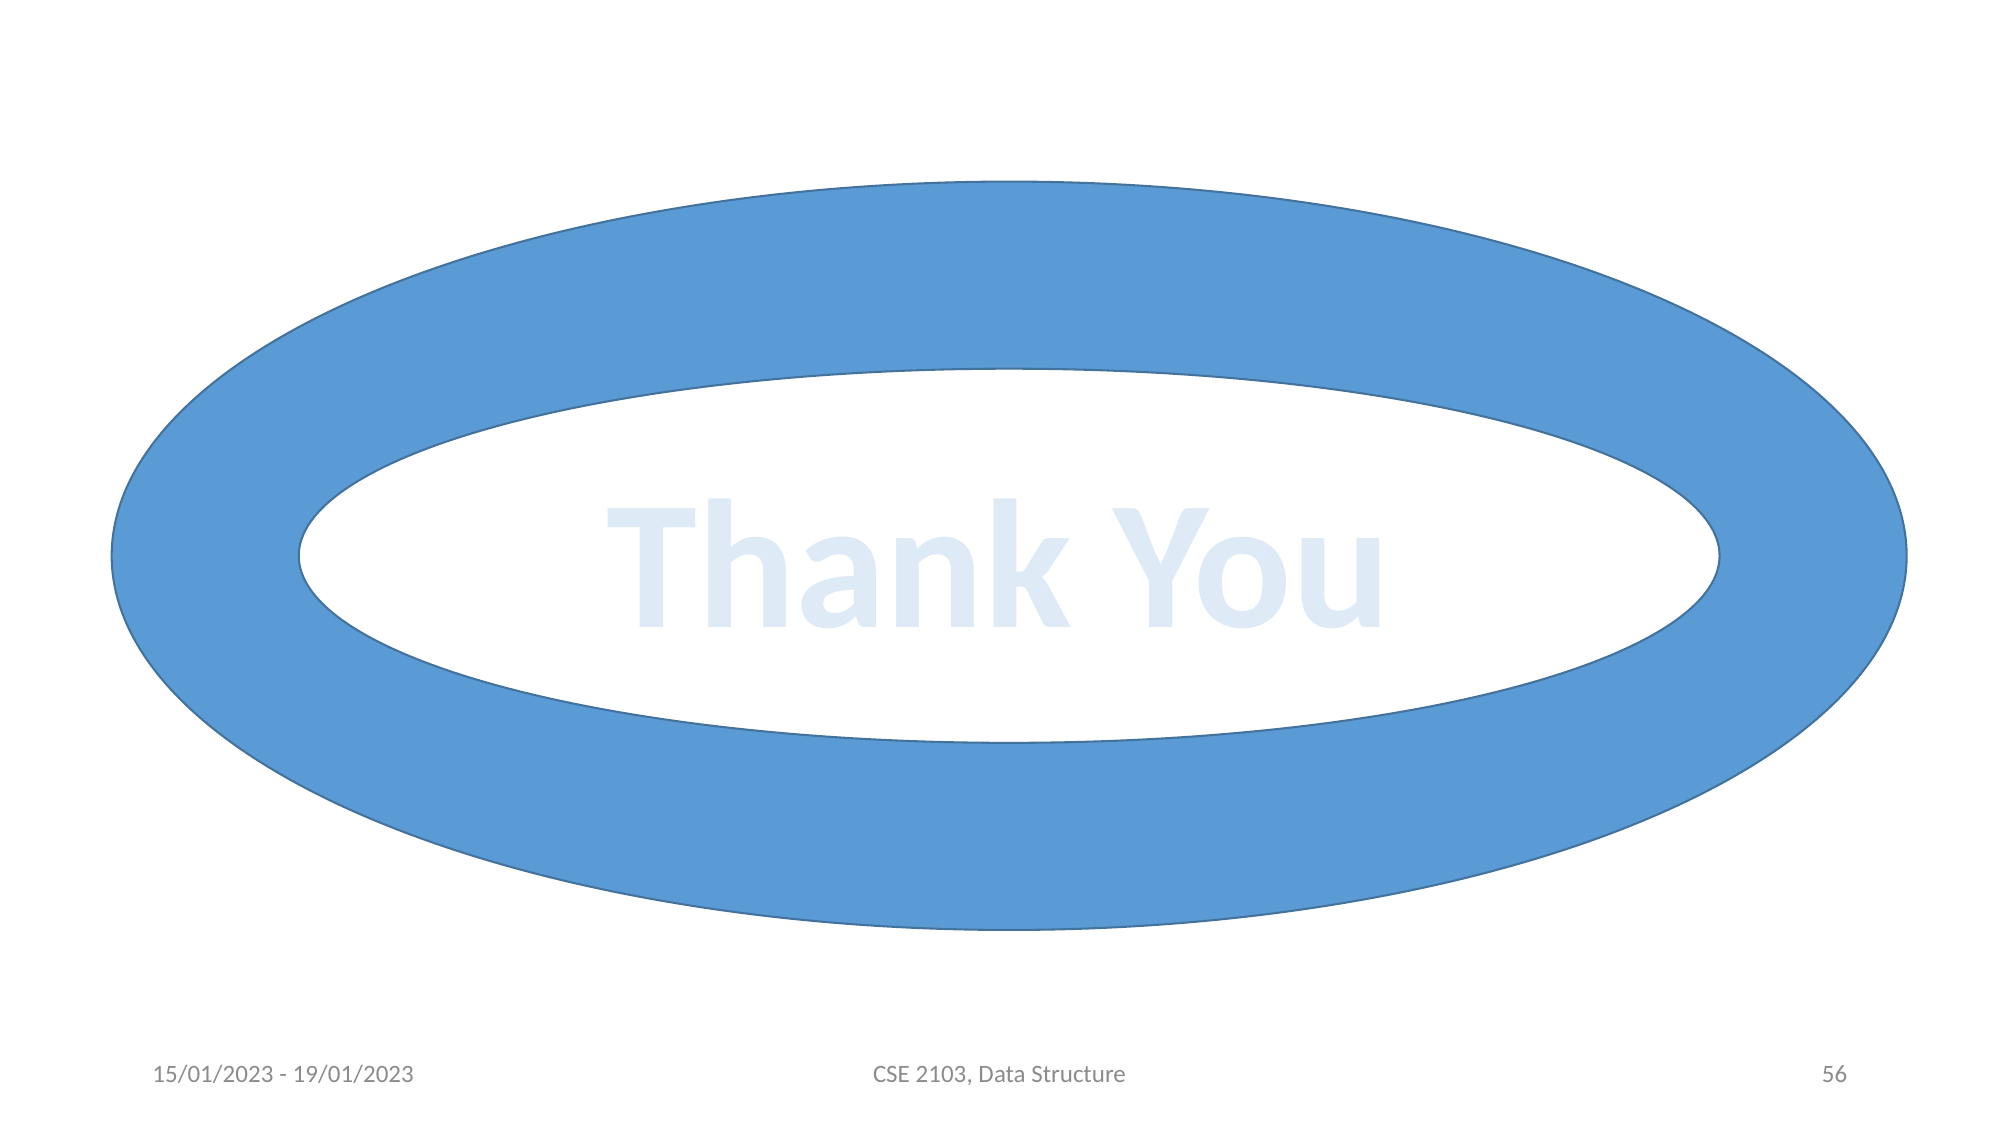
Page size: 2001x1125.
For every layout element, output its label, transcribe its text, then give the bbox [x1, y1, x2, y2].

footer CSE 2103, Data Structure [662, 1042, 1338, 1103]
text_box Thank You [591, 437, 1407, 672]
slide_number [137, 1042, 588, 1103]
text_box [110, 180, 1908, 931]
slide_number 56 [1412, 1042, 1863, 1103]
